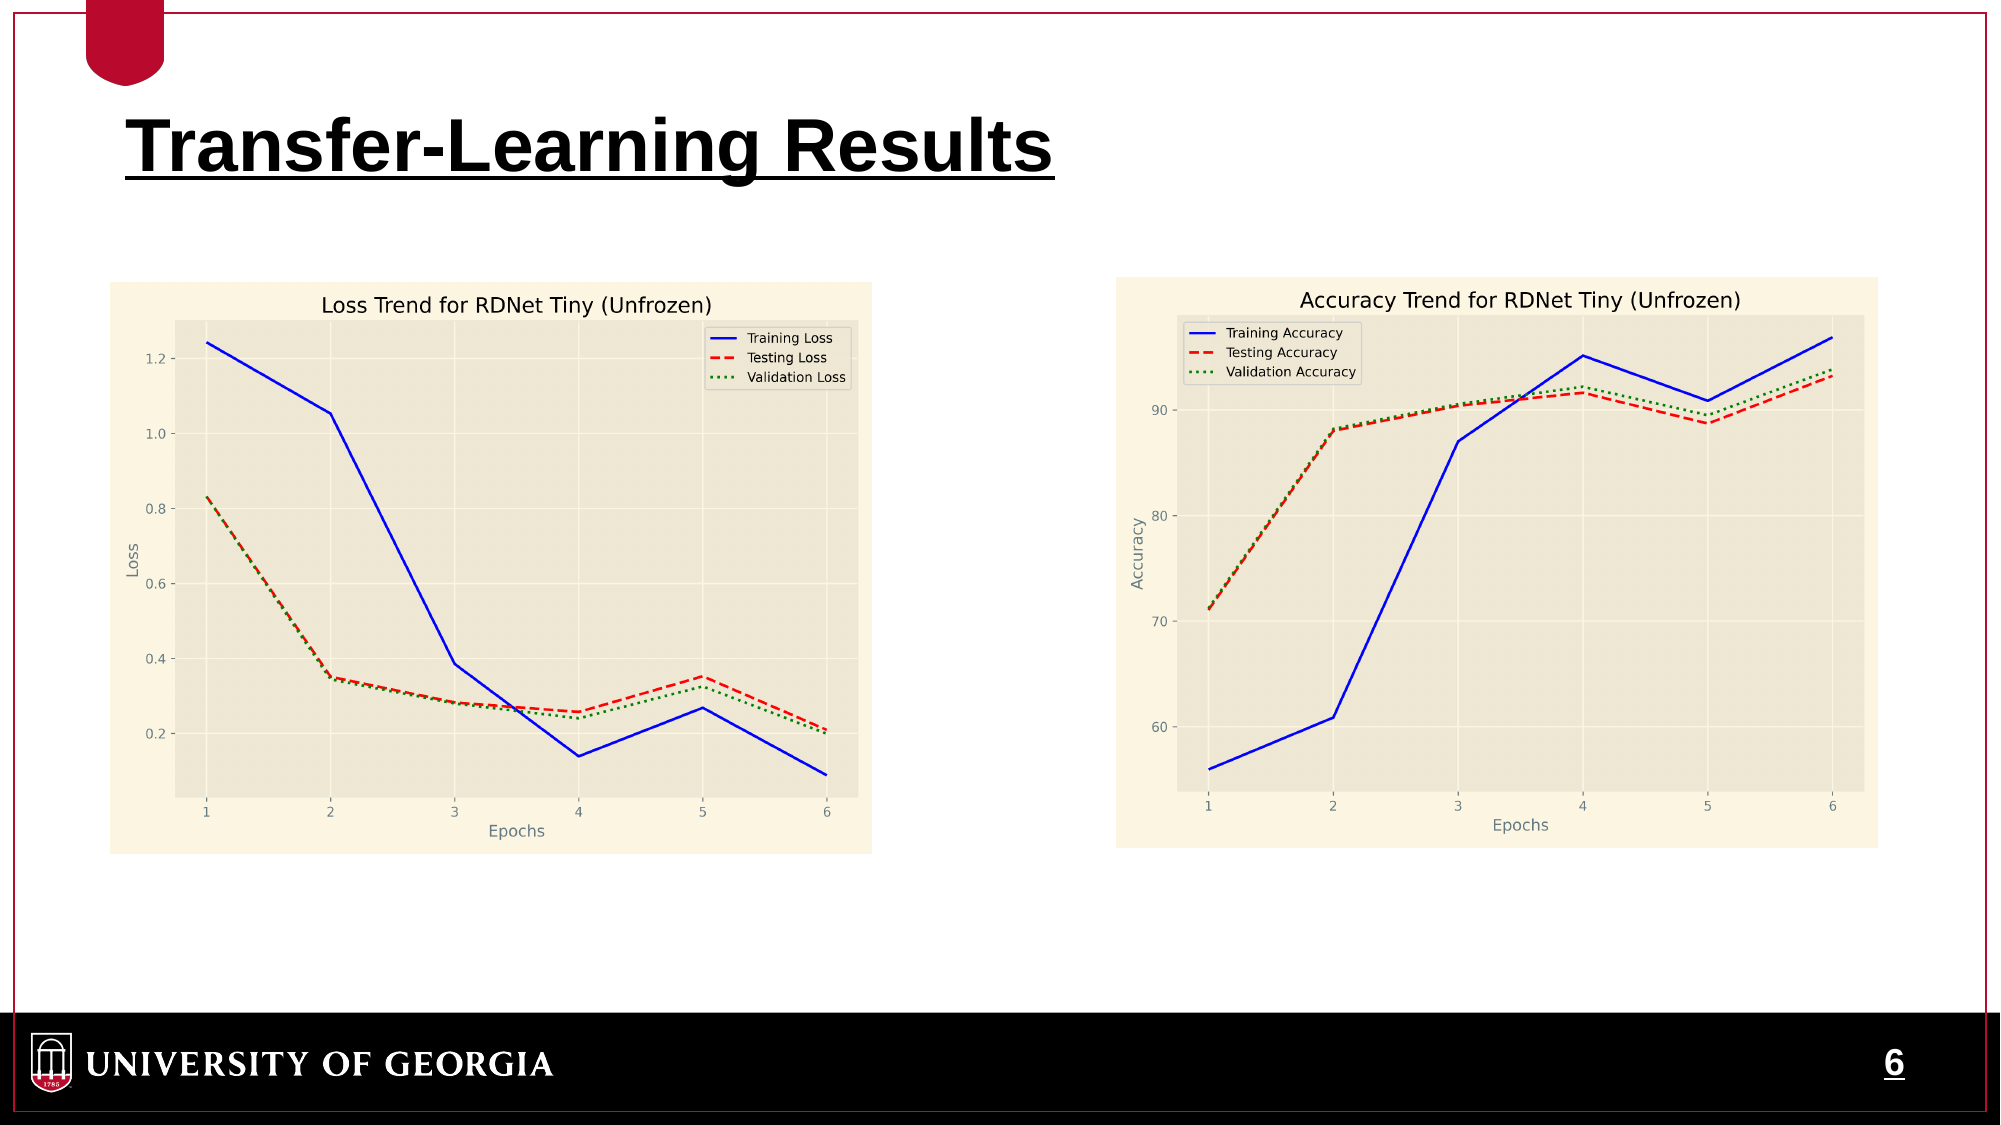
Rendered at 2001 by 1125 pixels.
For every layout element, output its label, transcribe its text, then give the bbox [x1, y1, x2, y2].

picture [1116, 276, 1878, 848]
picture [110, 282, 872, 854]
picture [15, 975, 582, 1111]
picture [0, 975, 582, 1125]
list Transfer-Learning Results [110, 89, 1901, 201]
picture [86, 0, 164, 86]
